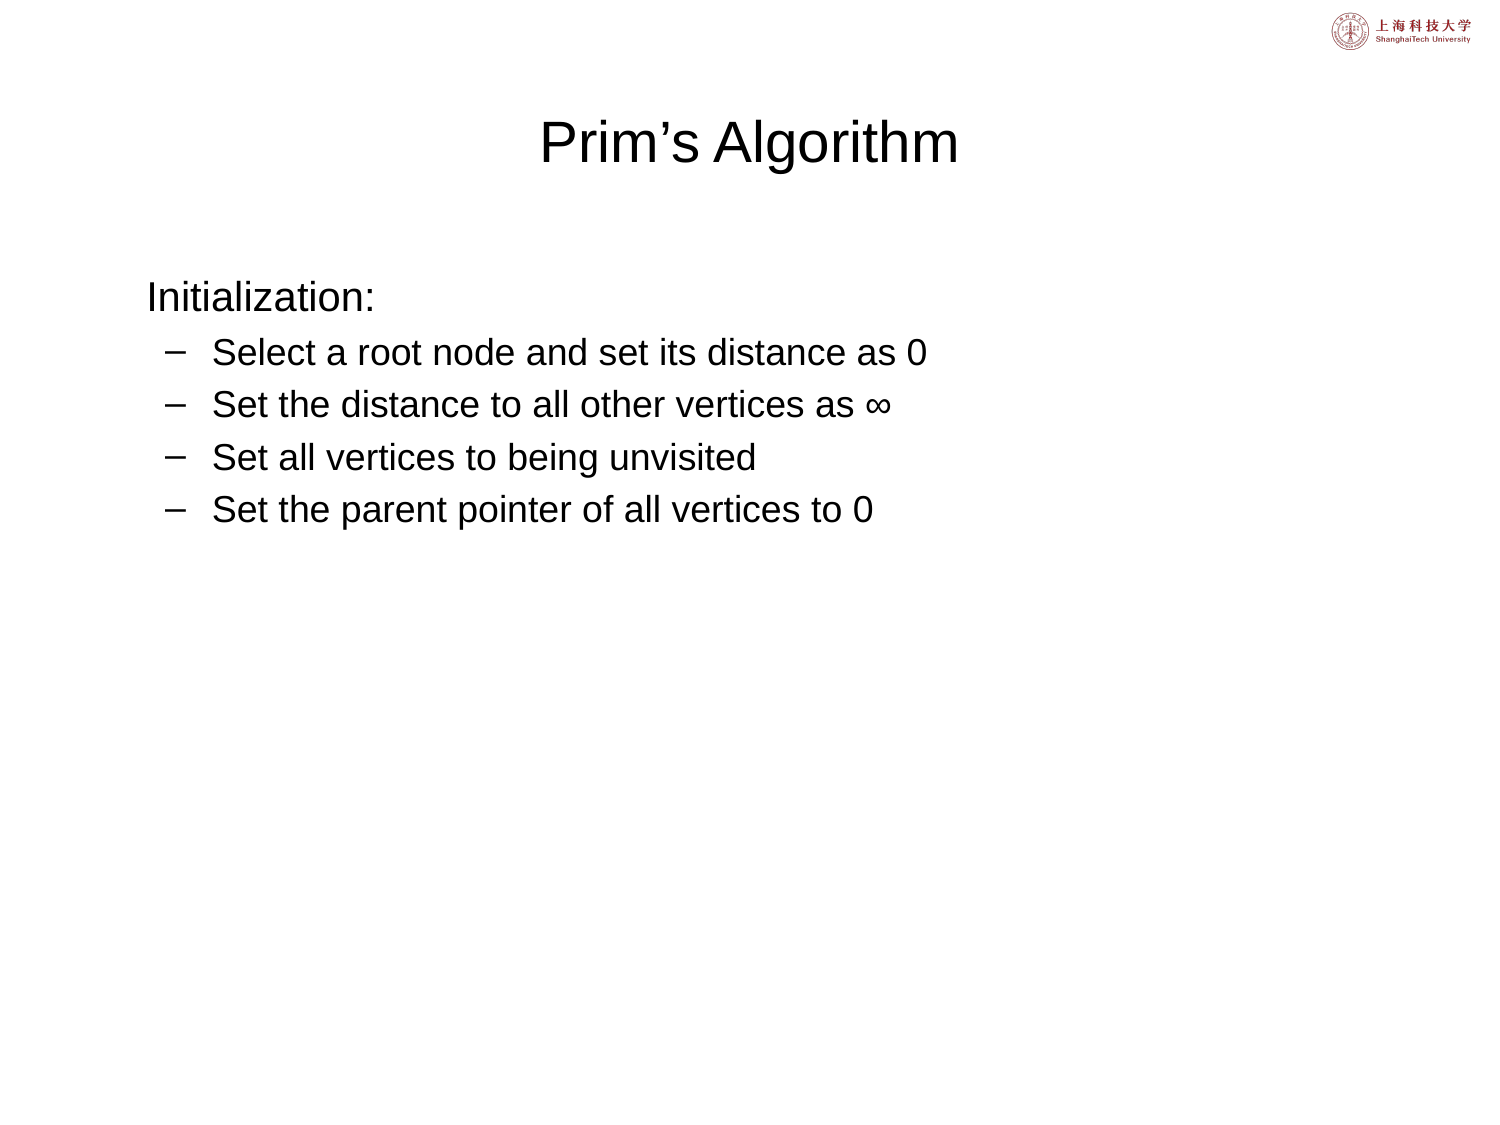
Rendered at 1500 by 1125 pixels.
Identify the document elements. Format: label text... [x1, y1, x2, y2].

picture [1327, 0, 1478, 109]
list Initialization: Select a root node and set its distance as 0 Set the distance to all other vertices as ∞ Set all vertices to being unvisited Set the parent pointer of all vertices to 0 [74, 262, 1426, 1006]
title Prim’s Algorithm [74, 44, 1426, 233]
